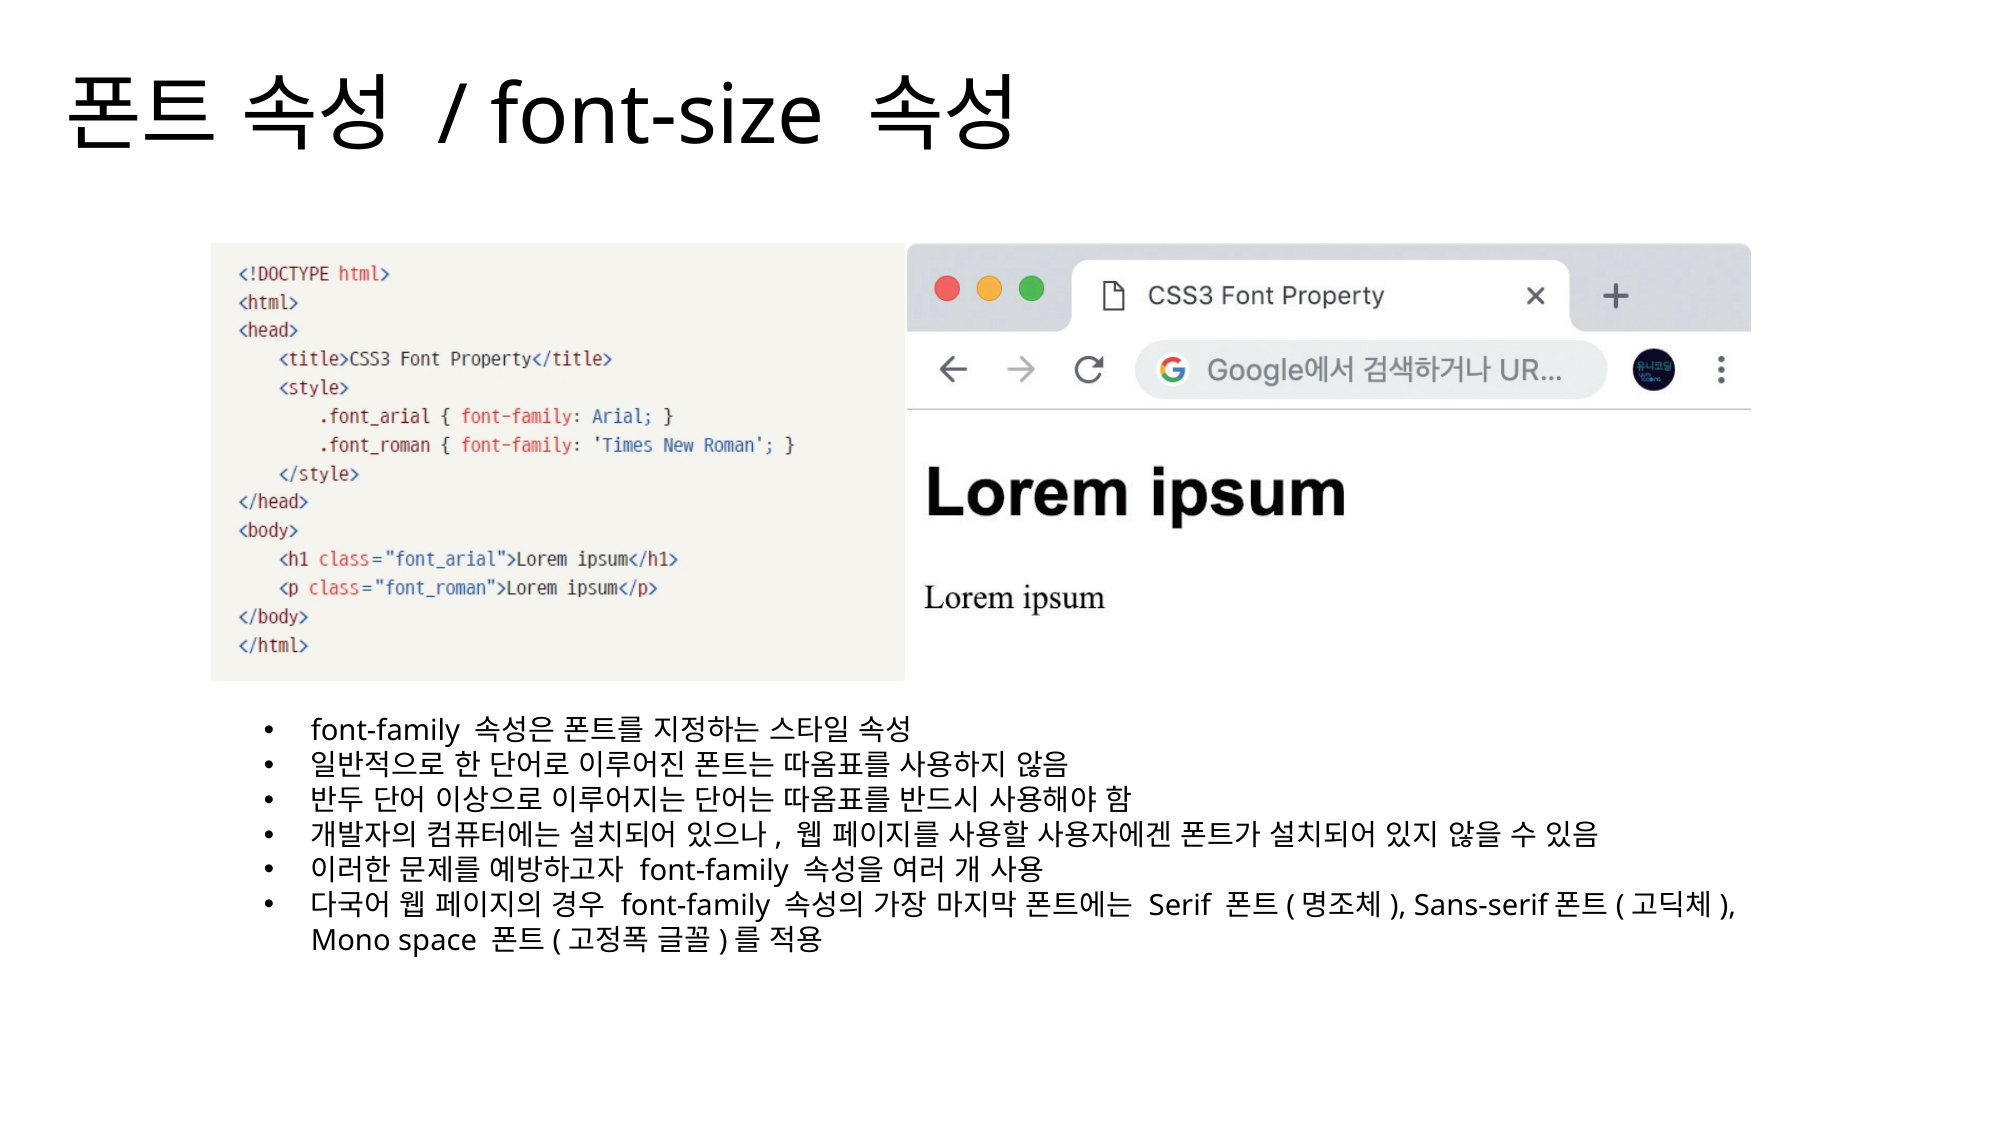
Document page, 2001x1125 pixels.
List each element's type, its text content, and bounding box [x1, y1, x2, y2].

text_box font-family 속성은 폰트를 지정하는 스타일 속성 일반적으로 한 단어로 이루어진 폰트는 따옴표를 사용하지 않음 반두 단어 이상으로 이루어지는 단어는 따옴표를 반드시 사용해야 함 개발자의 컴퓨터에는 설치되어 있으나, 웹 페이지를 사용할 사용자에겐 폰트가 설치되어 있지 않을 수 있음 이러한 문제를 예방하고자 font-family 속성을 여러 개 사용 다국어 웹 페이지의 경우 font-family 속성의 가장 마지막 폰트에는 Serif 폰트(명조체), Sans-serif폰트(고딕체), Mono space 폰트(고정폭 글꼴)를 적용 [249, 704, 1751, 964]
picture [211, 243, 1751, 681]
text_box 폰트 속성 / font-size 속성 [50, 52, 1051, 168]
